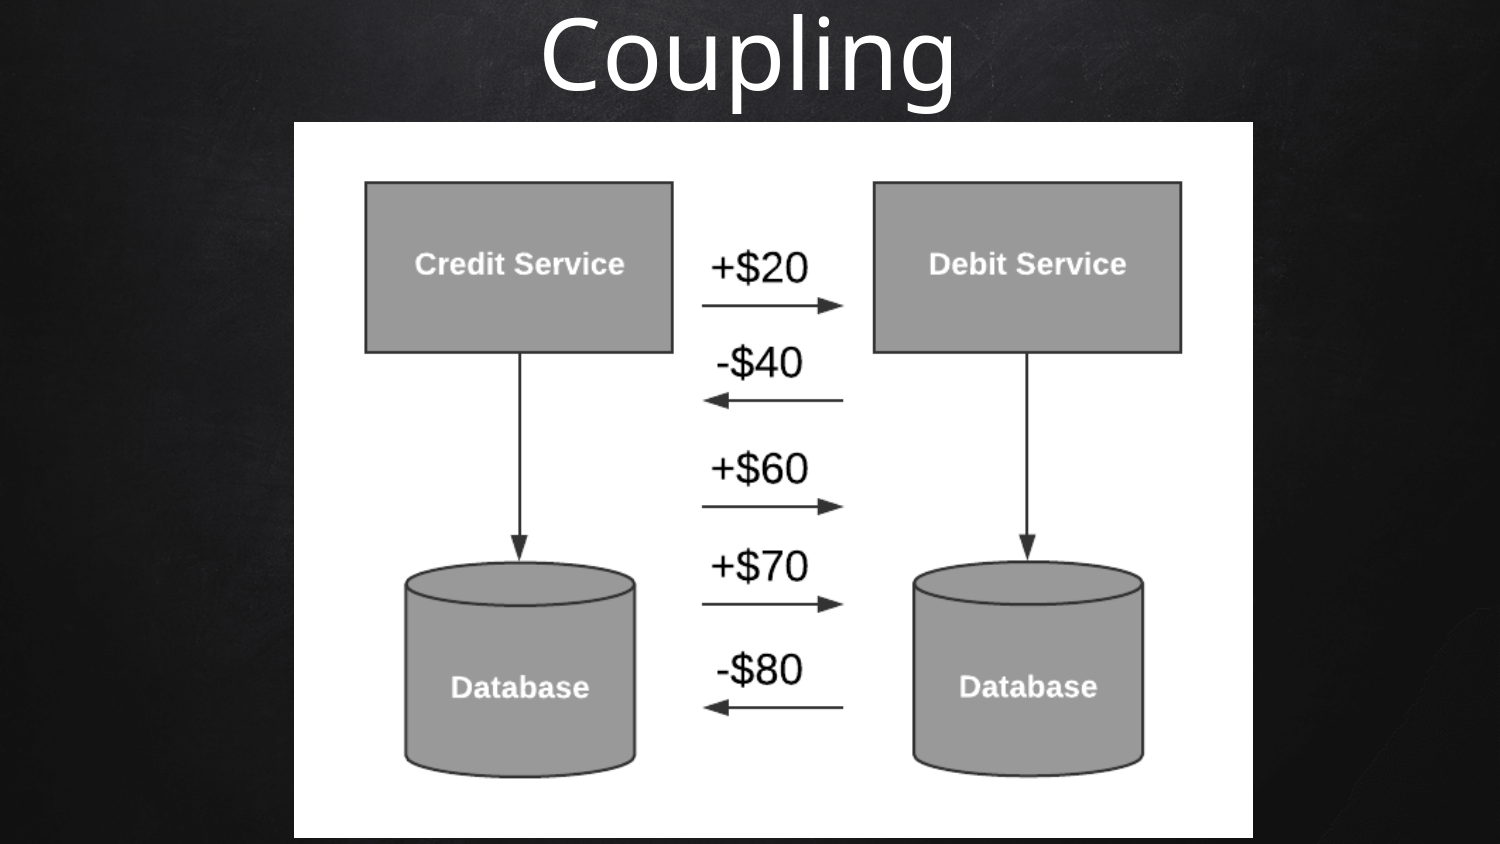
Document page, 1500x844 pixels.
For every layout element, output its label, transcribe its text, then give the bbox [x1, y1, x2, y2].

title Coupling [0, 0, 1500, 117]
picture [0, 117, 1500, 844]
